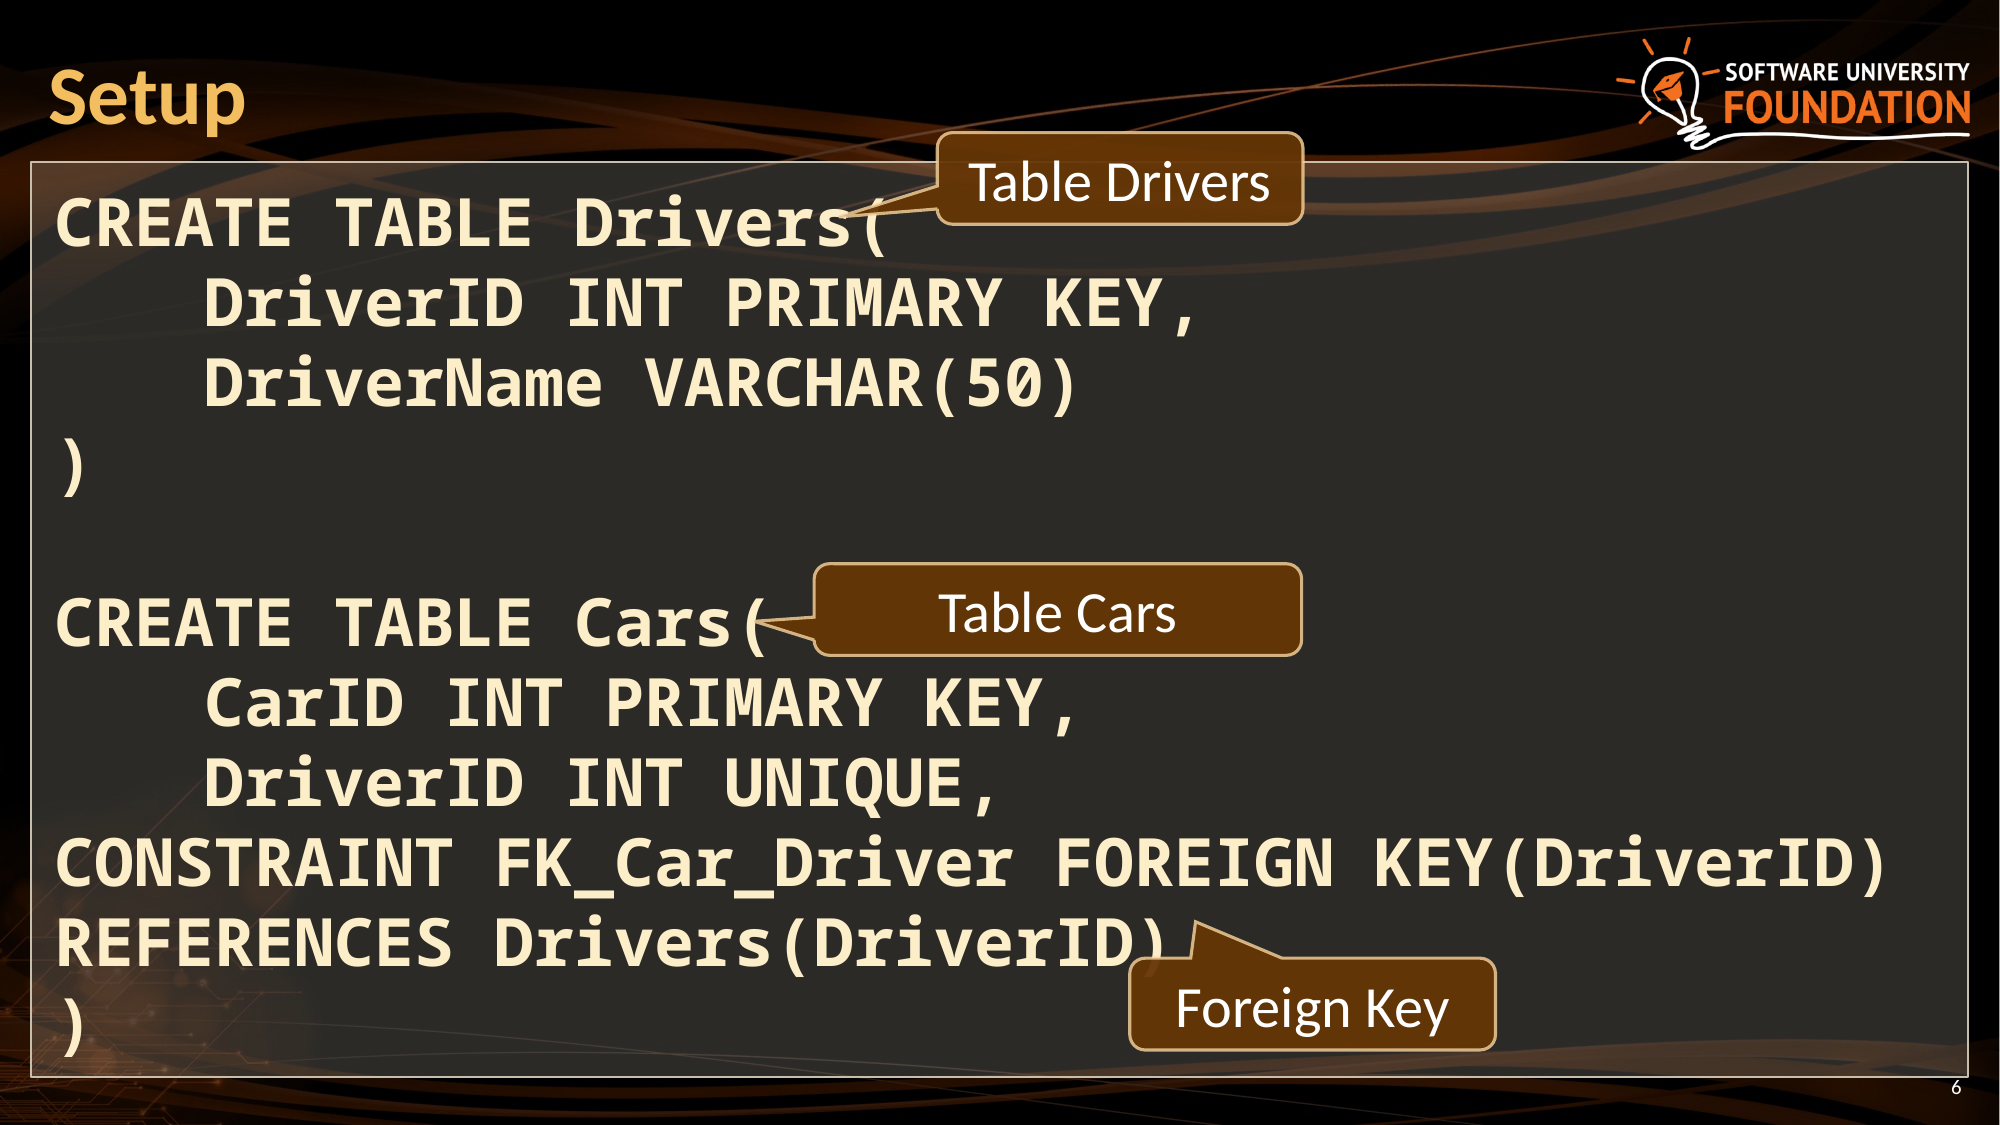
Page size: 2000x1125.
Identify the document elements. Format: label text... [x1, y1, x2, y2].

text_box Table Drivers [838, 131, 1305, 226]
text_box CREATE TABLE Drivers( DriverID INT PRIMARY KEY, DriverName VARCHAR(50) ) CREATE TABLE Cars( CarID INT PRIMARY KEY, DriverID INT UNIQUE, CONSTRAINT FK_Car_Driver FOREIGN KEY(DriverID) REFERENCES Drivers(DriverID) ) [30, 162, 1968, 1077]
text_box Foreign Key [1128, 920, 1497, 1052]
title Setup [30, 6, 1602, 189]
slide_number 6 [1897, 1070, 1968, 1103]
text_box Table Cars [754, 562, 1303, 657]
picture [0, 0, 2000, 1125]
